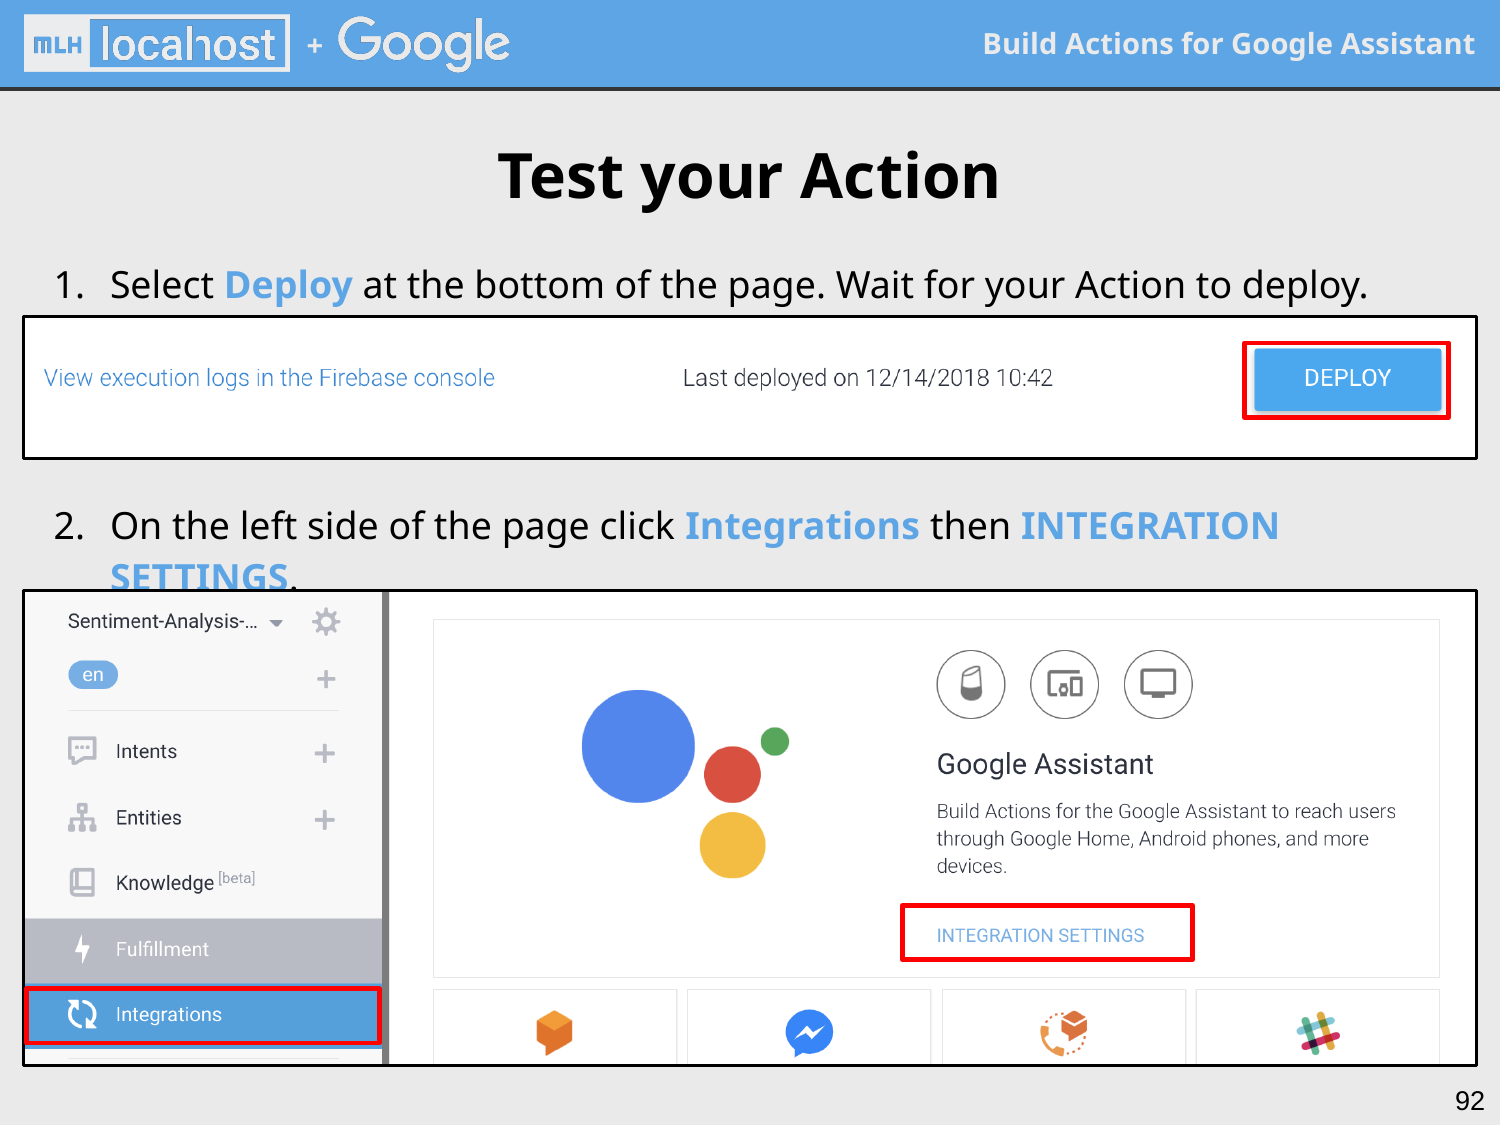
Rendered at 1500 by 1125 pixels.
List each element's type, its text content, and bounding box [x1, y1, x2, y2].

text_box On the left side of the page click Integrations then INTEGRATION SETTINGS. [19, 477, 1481, 617]
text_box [24, 591, 1476, 1065]
text_box Test your Action [26, 106, 1474, 242]
text_box Select Deploy at the bottom of the page. Wait for your Action to deploy. [19, 210, 1467, 322]
picture [24, 317, 1476, 458]
picture [24, 14, 290, 72]
picture [338, 16, 510, 73]
